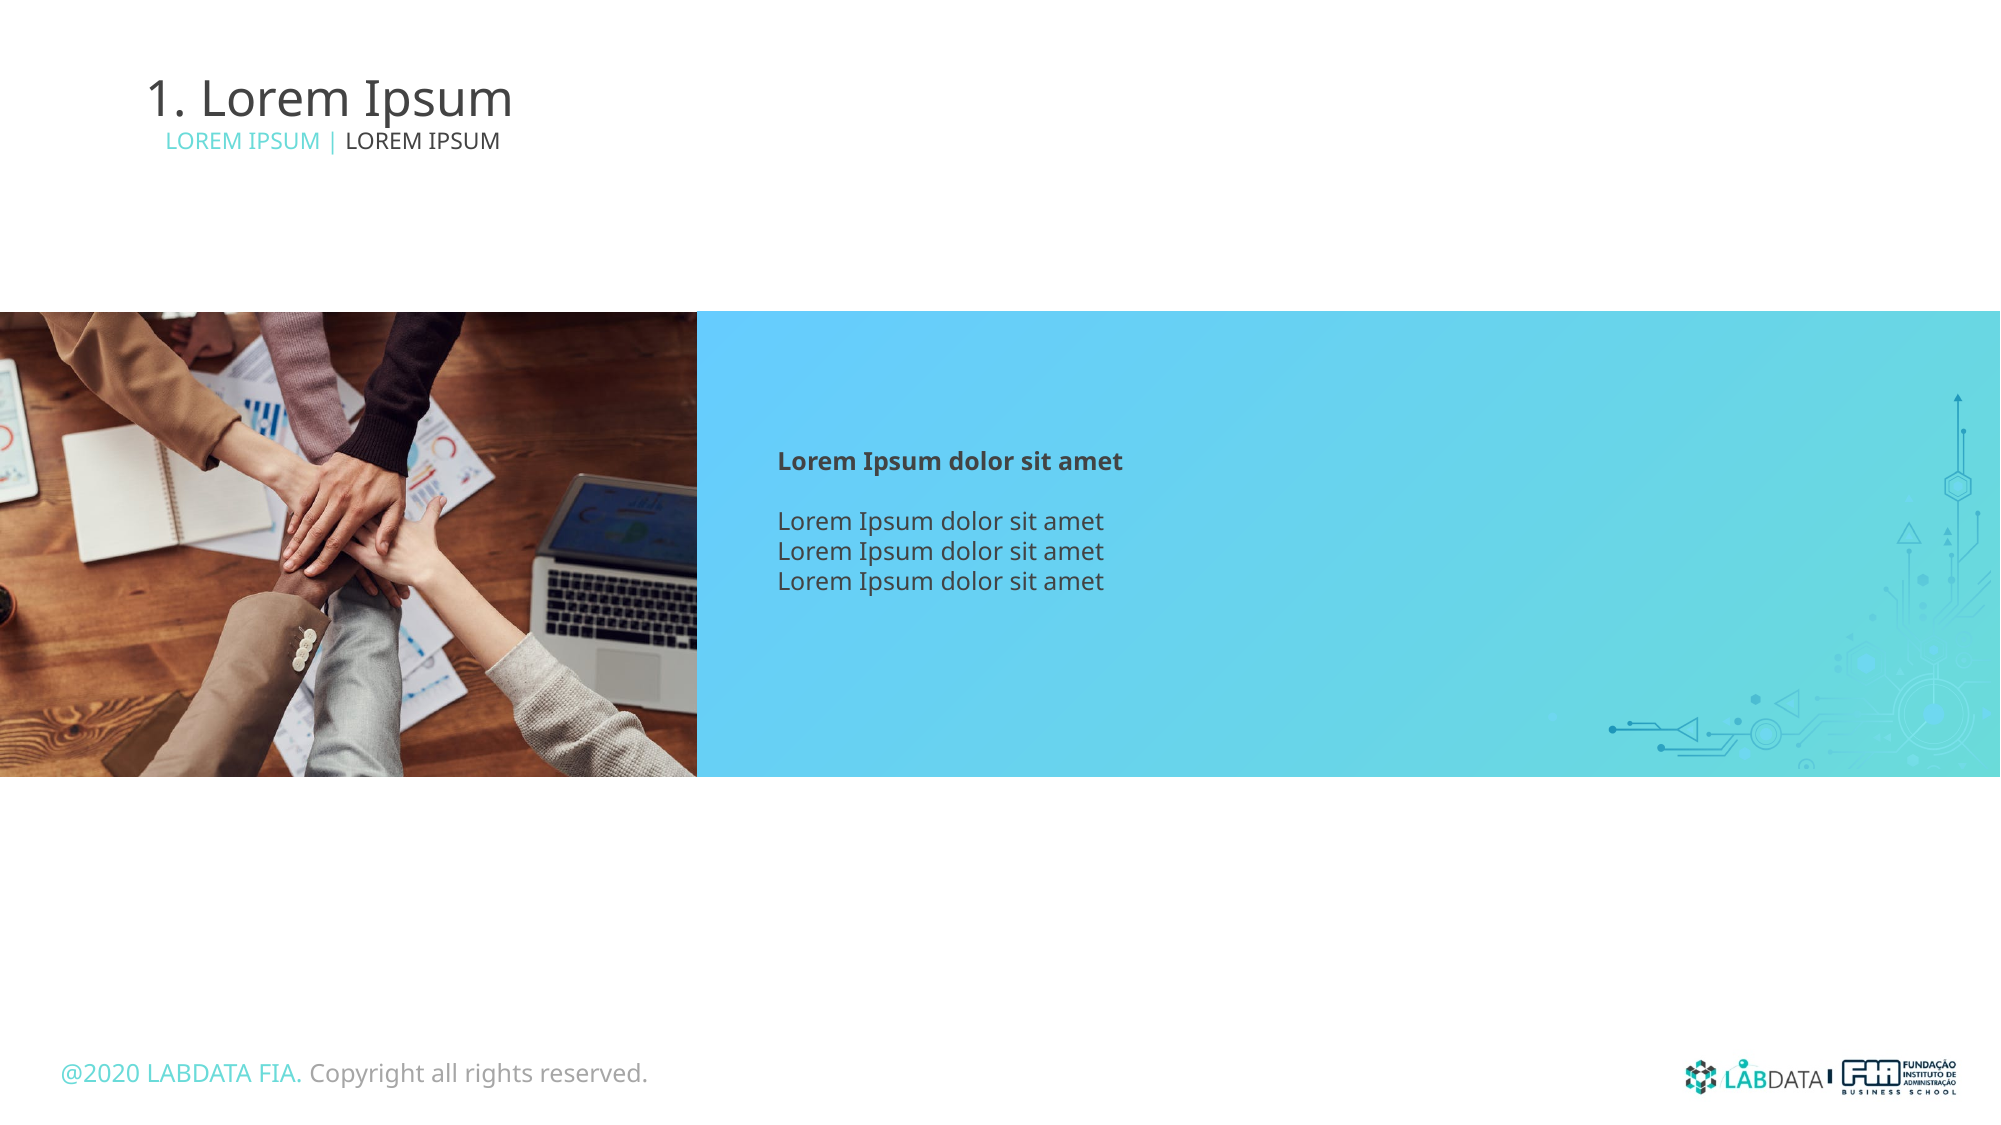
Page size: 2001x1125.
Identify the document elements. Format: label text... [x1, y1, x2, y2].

text_box 1. Lorem Ipsum LOREM IPSUM | LOREM IPSUM [78, 51, 1166, 169]
picture [1682, 1048, 1962, 1102]
slide_number @2020 LABDATA FIA. Copyright all rights reserved. [45, 1042, 721, 1103]
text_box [697, 311, 2000, 778]
picture [0, 298, 697, 778]
